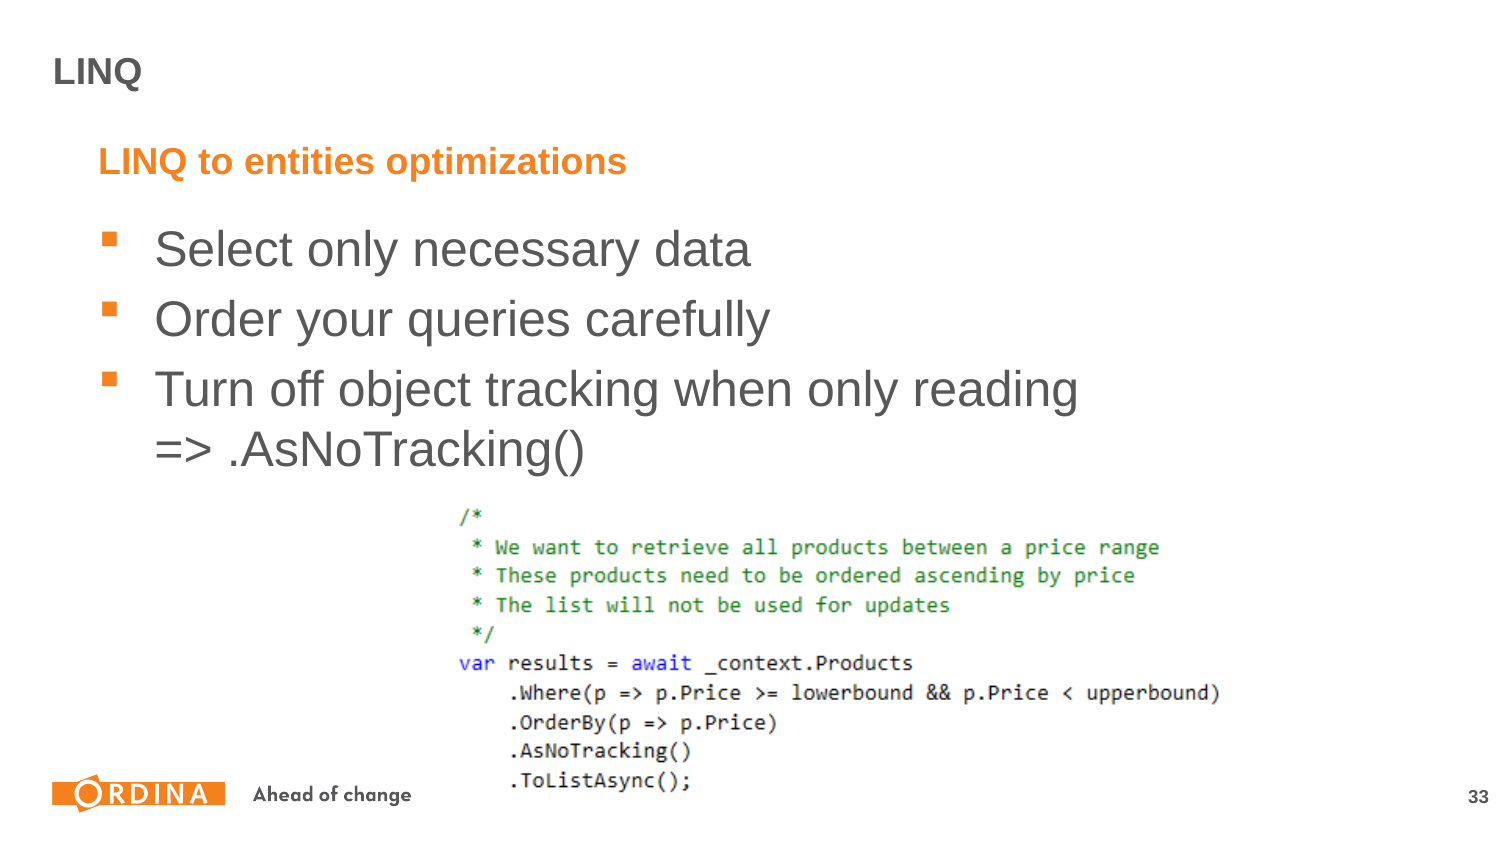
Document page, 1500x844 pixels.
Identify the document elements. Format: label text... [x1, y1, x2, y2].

list Select only necessary data Order your queries carefully Turn off object tracking when only reading => .AsNoTracking() [98, 216, 1402, 730]
list LINQ to entities optimizations [98, 137, 1402, 216]
picture [52, 774, 412, 813]
picture [455, 505, 1231, 798]
title LINQ [52, 46, 520, 88]
